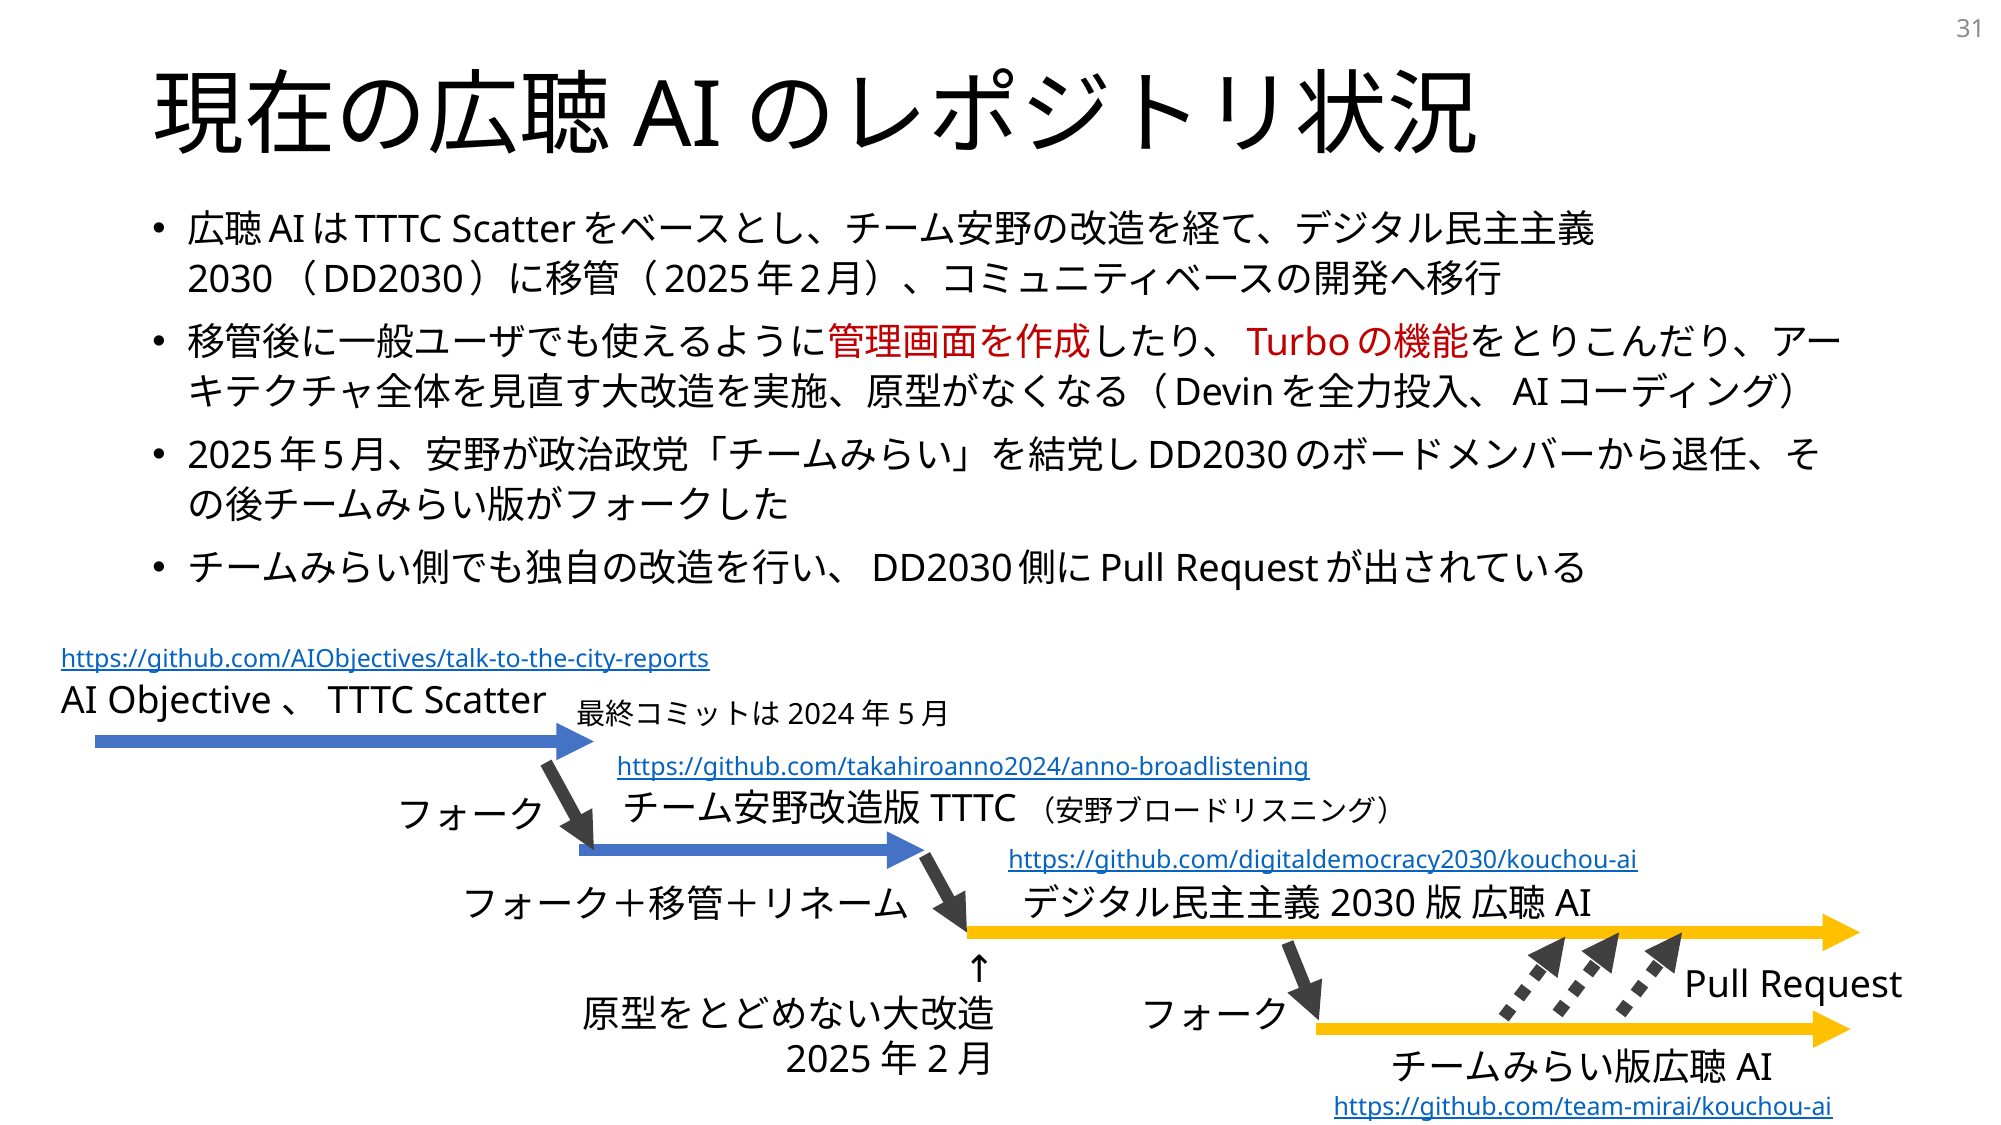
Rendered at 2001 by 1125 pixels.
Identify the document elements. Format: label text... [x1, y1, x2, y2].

title 現在の広聴AIのレポジトリ状況 [137, 59, 1863, 175]
list 広聴AIはTTTC Scatterをベースとし、チーム安野の改造を経て、デジタル民主主義2030（DD2030）に移管（2025年2月）、コミュニティベースの開発へ移行 移管後に一般ユーザでも使えるように管理画面を作成したり、Turboの機能をとりこんだり、アーキテクチャ全体を見直す大改造を実施、原型がなくなる（Devinを全力投入、AIコーディング） 2025年5月、安野が政治政党「チームみらい」を結党しDD2030のボードメンバーから退任、その後チームみらい版がフォークした チームみらい側でも独自の改造を行い、DD2030側にPull Requestが出されている [137, 192, 1863, 634]
slide_number 31 [1550, 0, 2000, 60]
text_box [46, 634, 1947, 1125]
